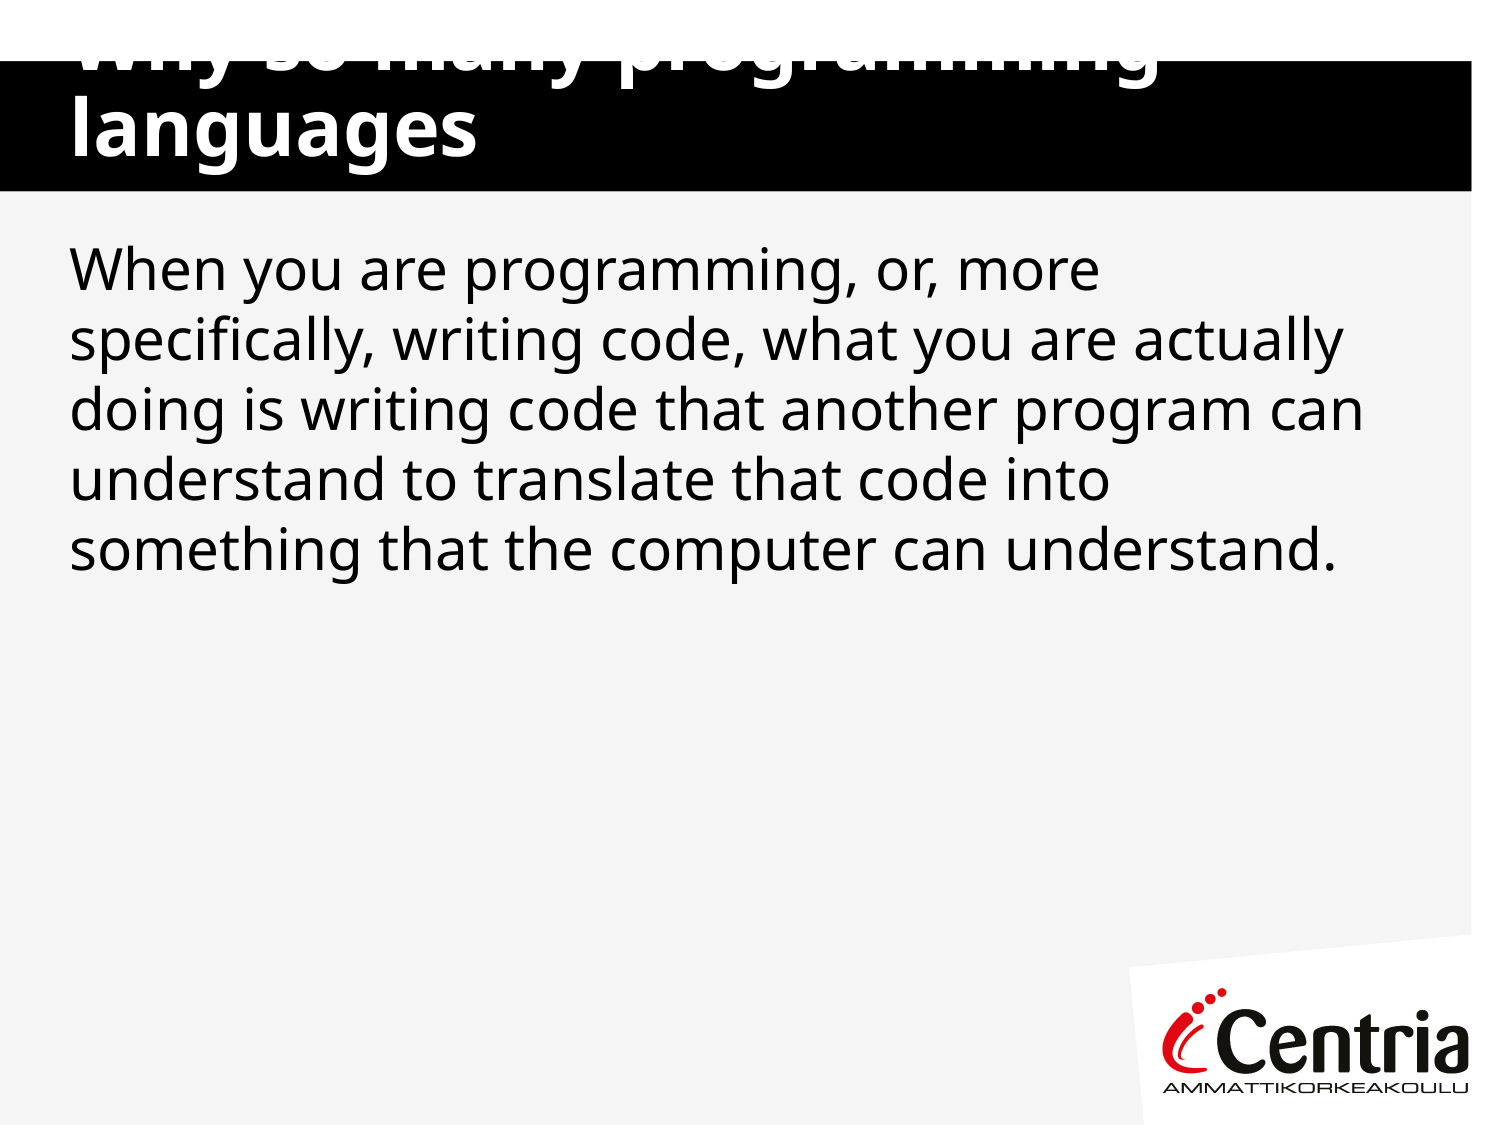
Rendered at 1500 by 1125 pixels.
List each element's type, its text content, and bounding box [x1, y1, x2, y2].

list When you are programming, or, more specifically, writing code, what you are actually doing is writing code that another program can understand to translate that code into something that the computer can understand. [54, 224, 1410, 1067]
picture [0, 0, 1500, 1125]
title Why so many programming languages [54, 75, 1410, 181]
